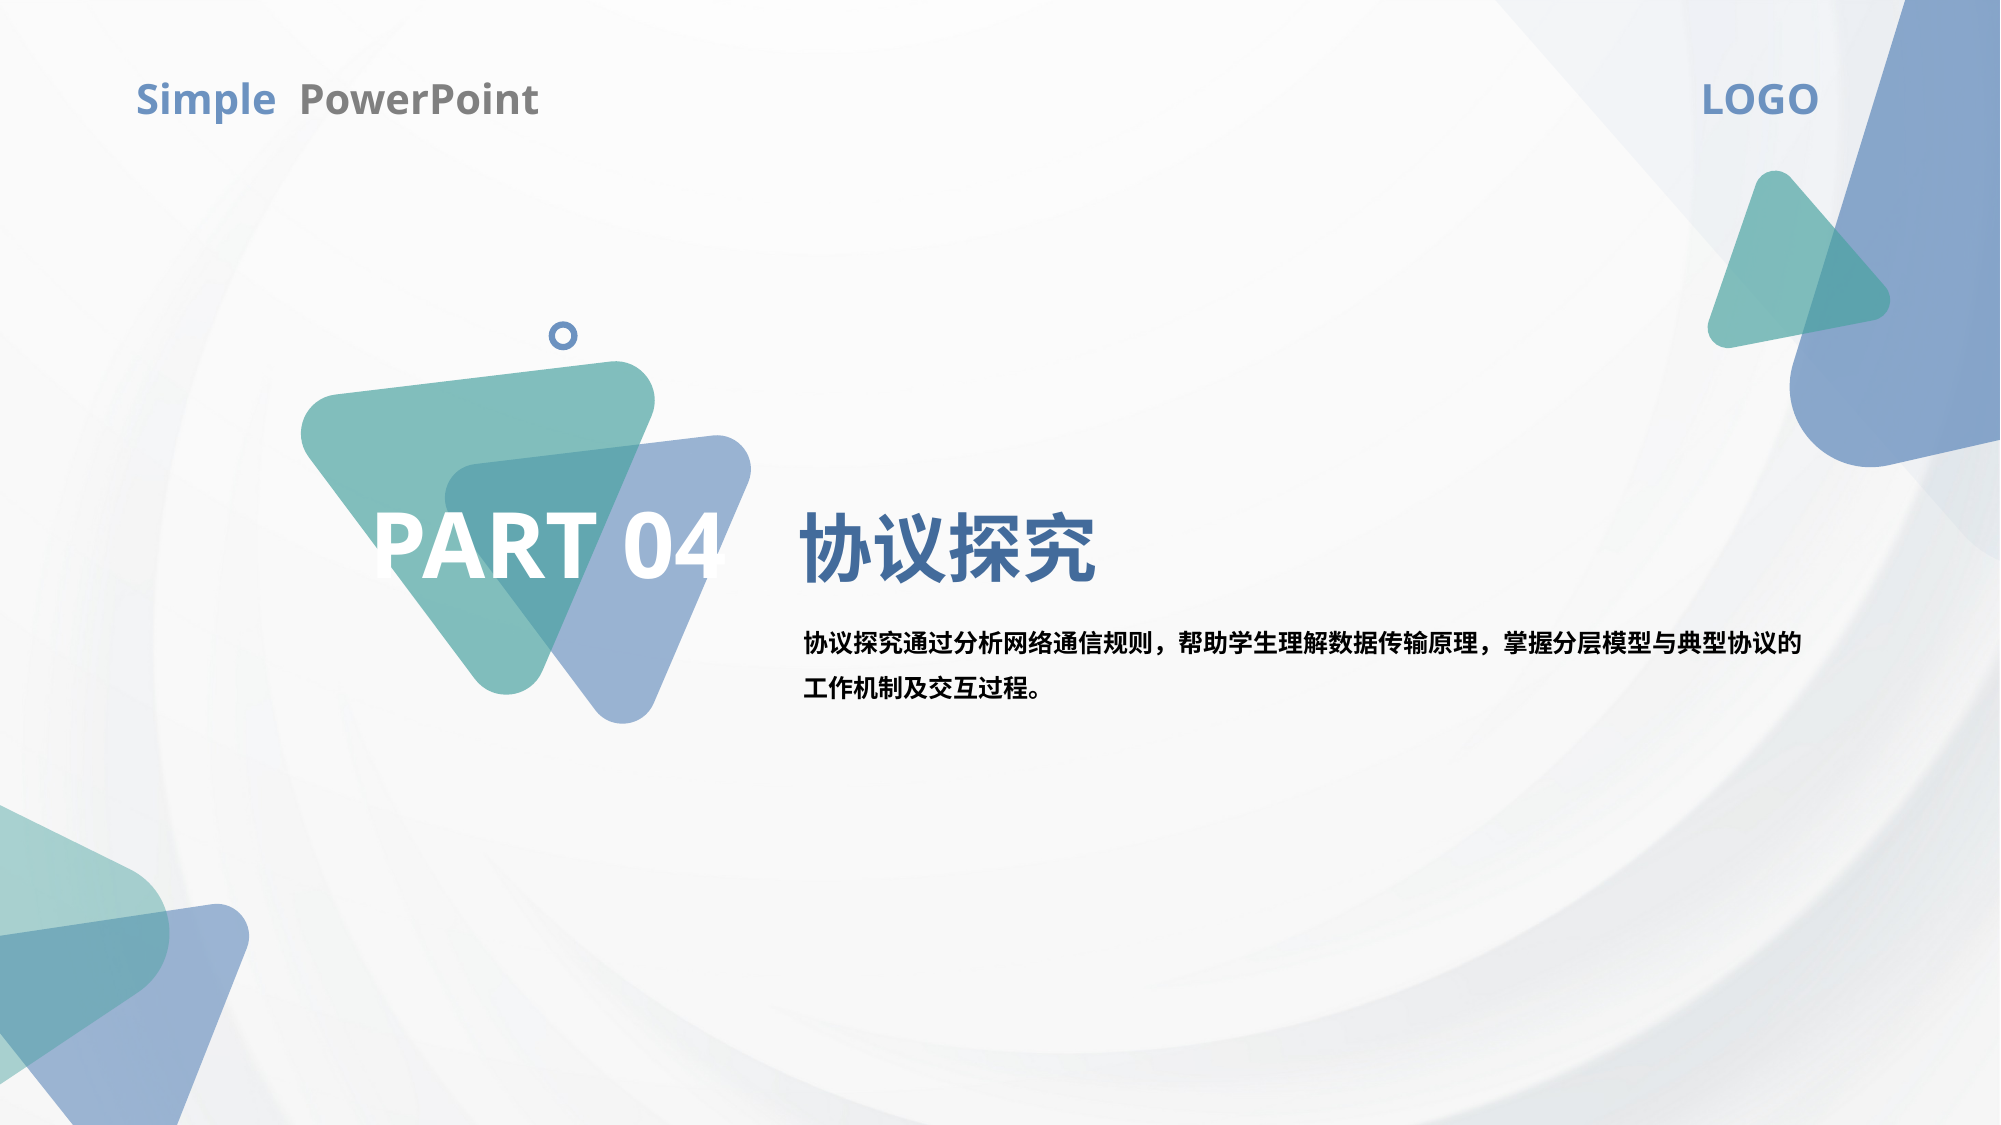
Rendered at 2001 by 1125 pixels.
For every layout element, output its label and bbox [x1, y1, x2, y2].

picture [0, 0, 2000, 1125]
text_box [1490, 0, 2000, 566]
text_box [0, 797, 250, 1125]
